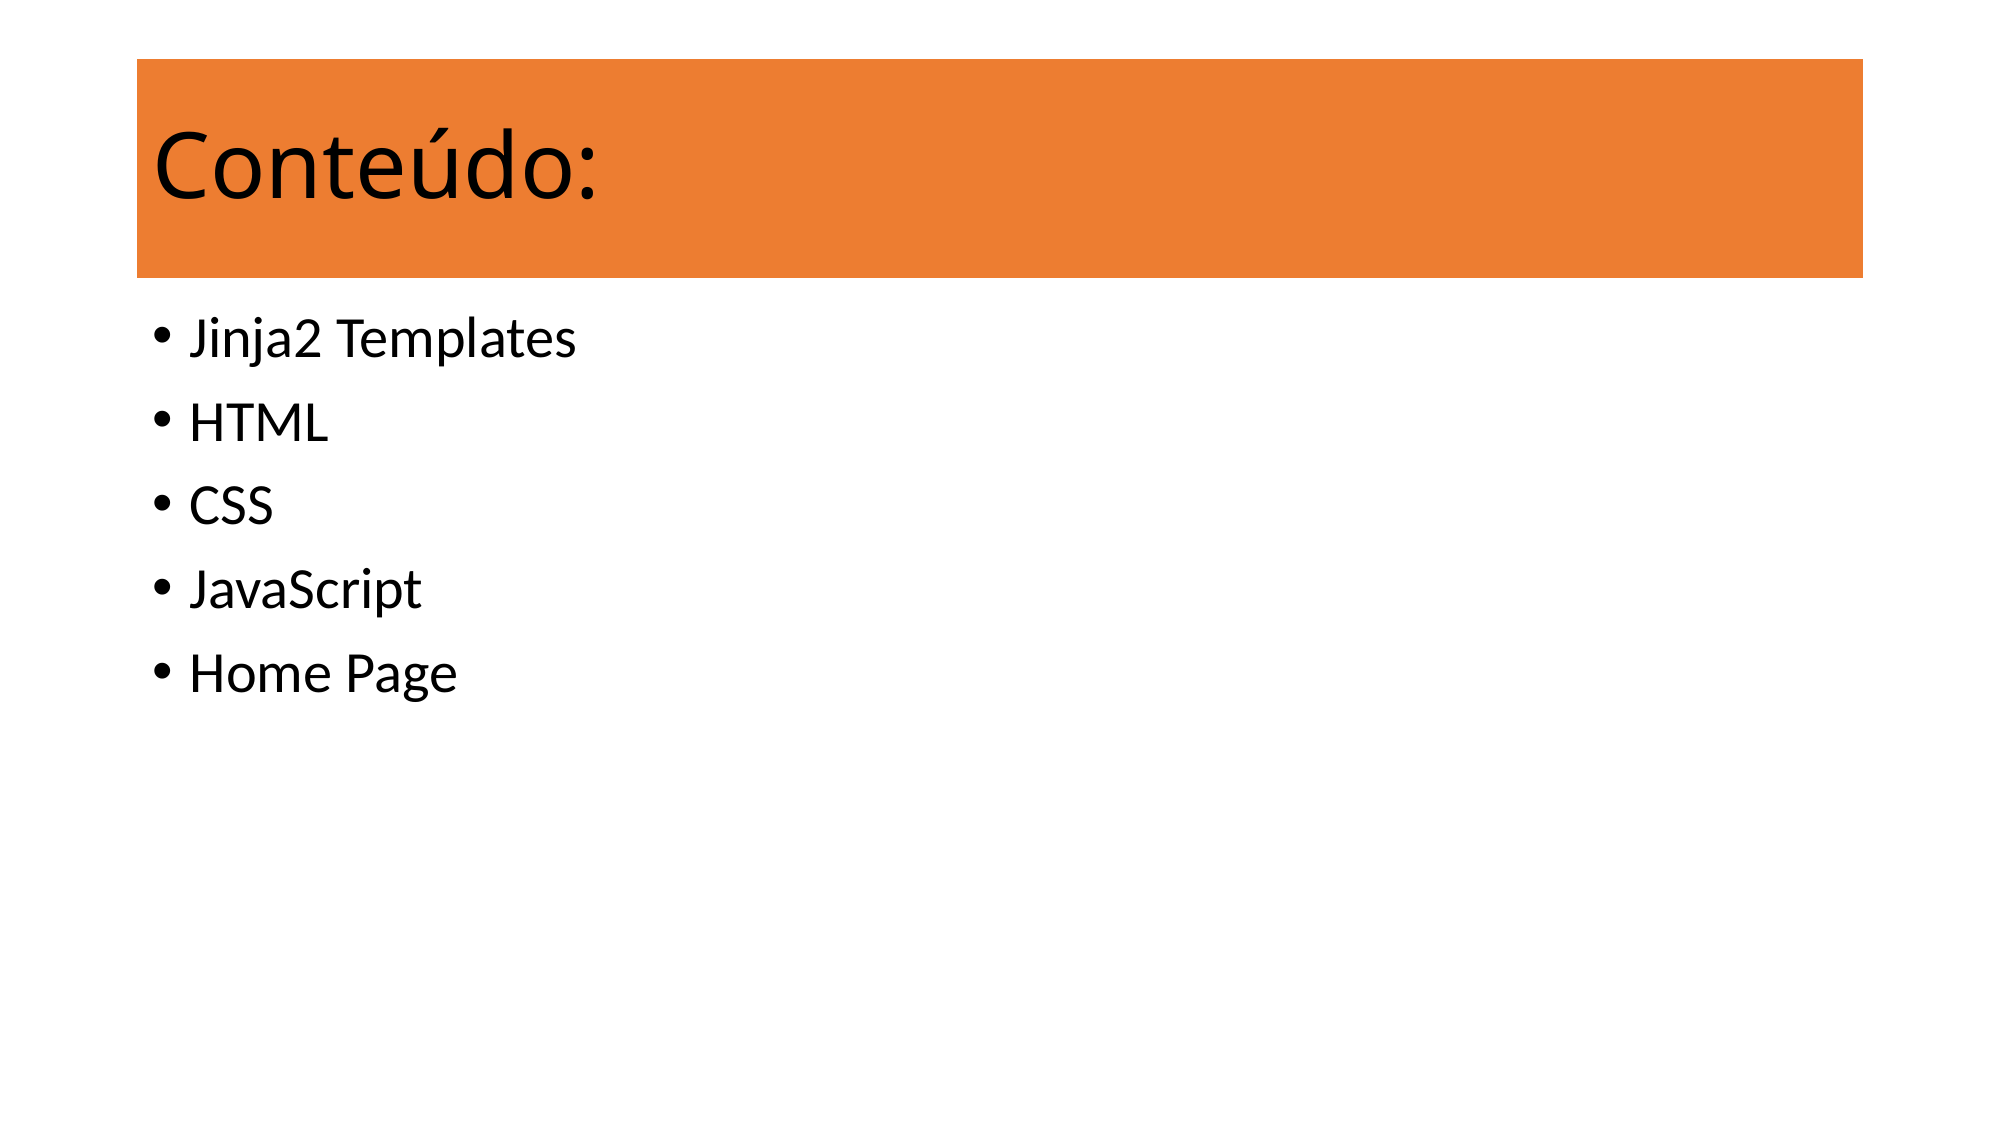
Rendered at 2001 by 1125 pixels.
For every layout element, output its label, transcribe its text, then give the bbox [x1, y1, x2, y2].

list Jinja2 Templates HTML CSS JavaScript Home Page [137, 299, 1863, 1014]
title Conteúdo: [137, 59, 1863, 278]
